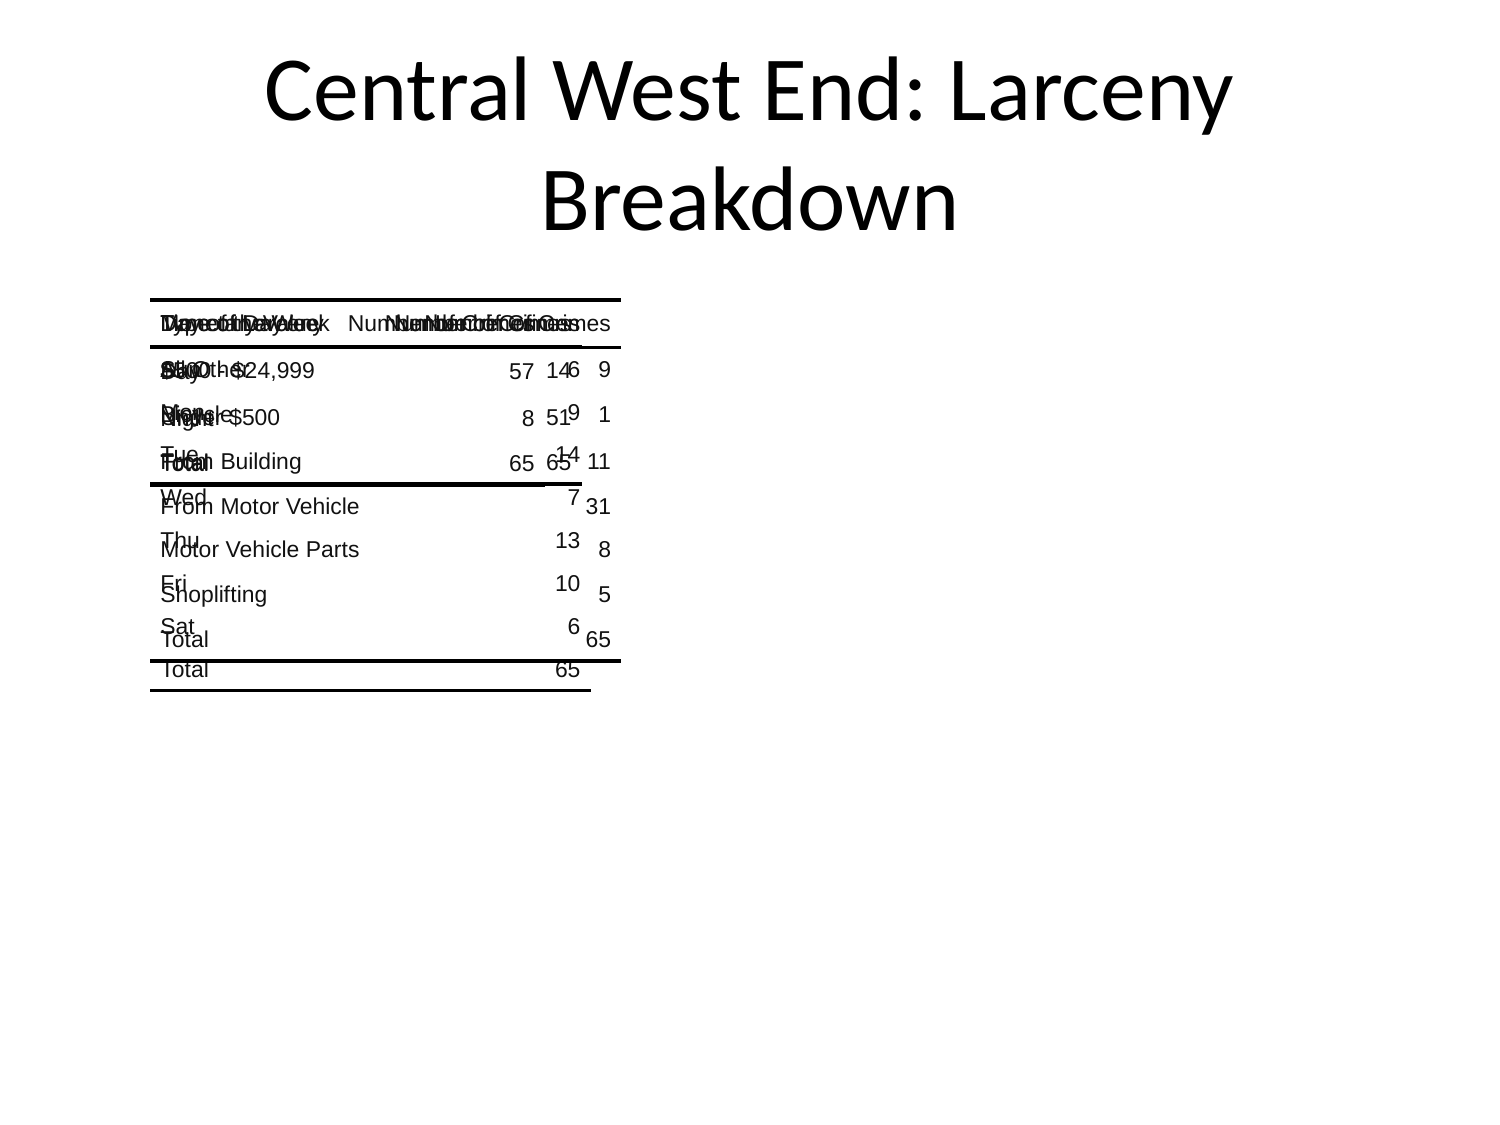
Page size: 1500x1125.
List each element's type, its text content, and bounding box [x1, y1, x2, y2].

table_cell Motor Vehicle Parts [150, 528, 393, 571]
table_cell Total [150, 441, 353, 482]
table_cell 65 [353, 441, 582, 482]
table_cell 65 [362, 663, 591, 689]
table_cell 51 [353, 395, 582, 441]
table_cell $500 - $24,999 [150, 349, 353, 395]
table_cell Shoplifting [150, 571, 393, 618]
table_cell 31 [393, 485, 621, 528]
table_cell From Motor Vehicle [150, 486, 393, 528]
table_header Number of Crimes [582, 302, 621, 346]
table_cell Total [150, 663, 362, 689]
table_cell 5 [393, 571, 621, 618]
table_cell 8 [393, 528, 621, 571]
table_header Monetary Value [150, 302, 353, 345]
table_cell 65 [393, 618, 621, 659]
title Central West End: Larceny Breakdown [75, 45, 1425, 233]
table_cell 14 [353, 349, 582, 395]
table_cell 11 [582, 438, 621, 485]
table_cell Under $500 [150, 395, 353, 441]
table_cell 9 [582, 349, 621, 391]
table_cell 1 [582, 391, 621, 438]
table_header Number of Crimes [353, 302, 582, 345]
table_cell Total [150, 618, 393, 659]
